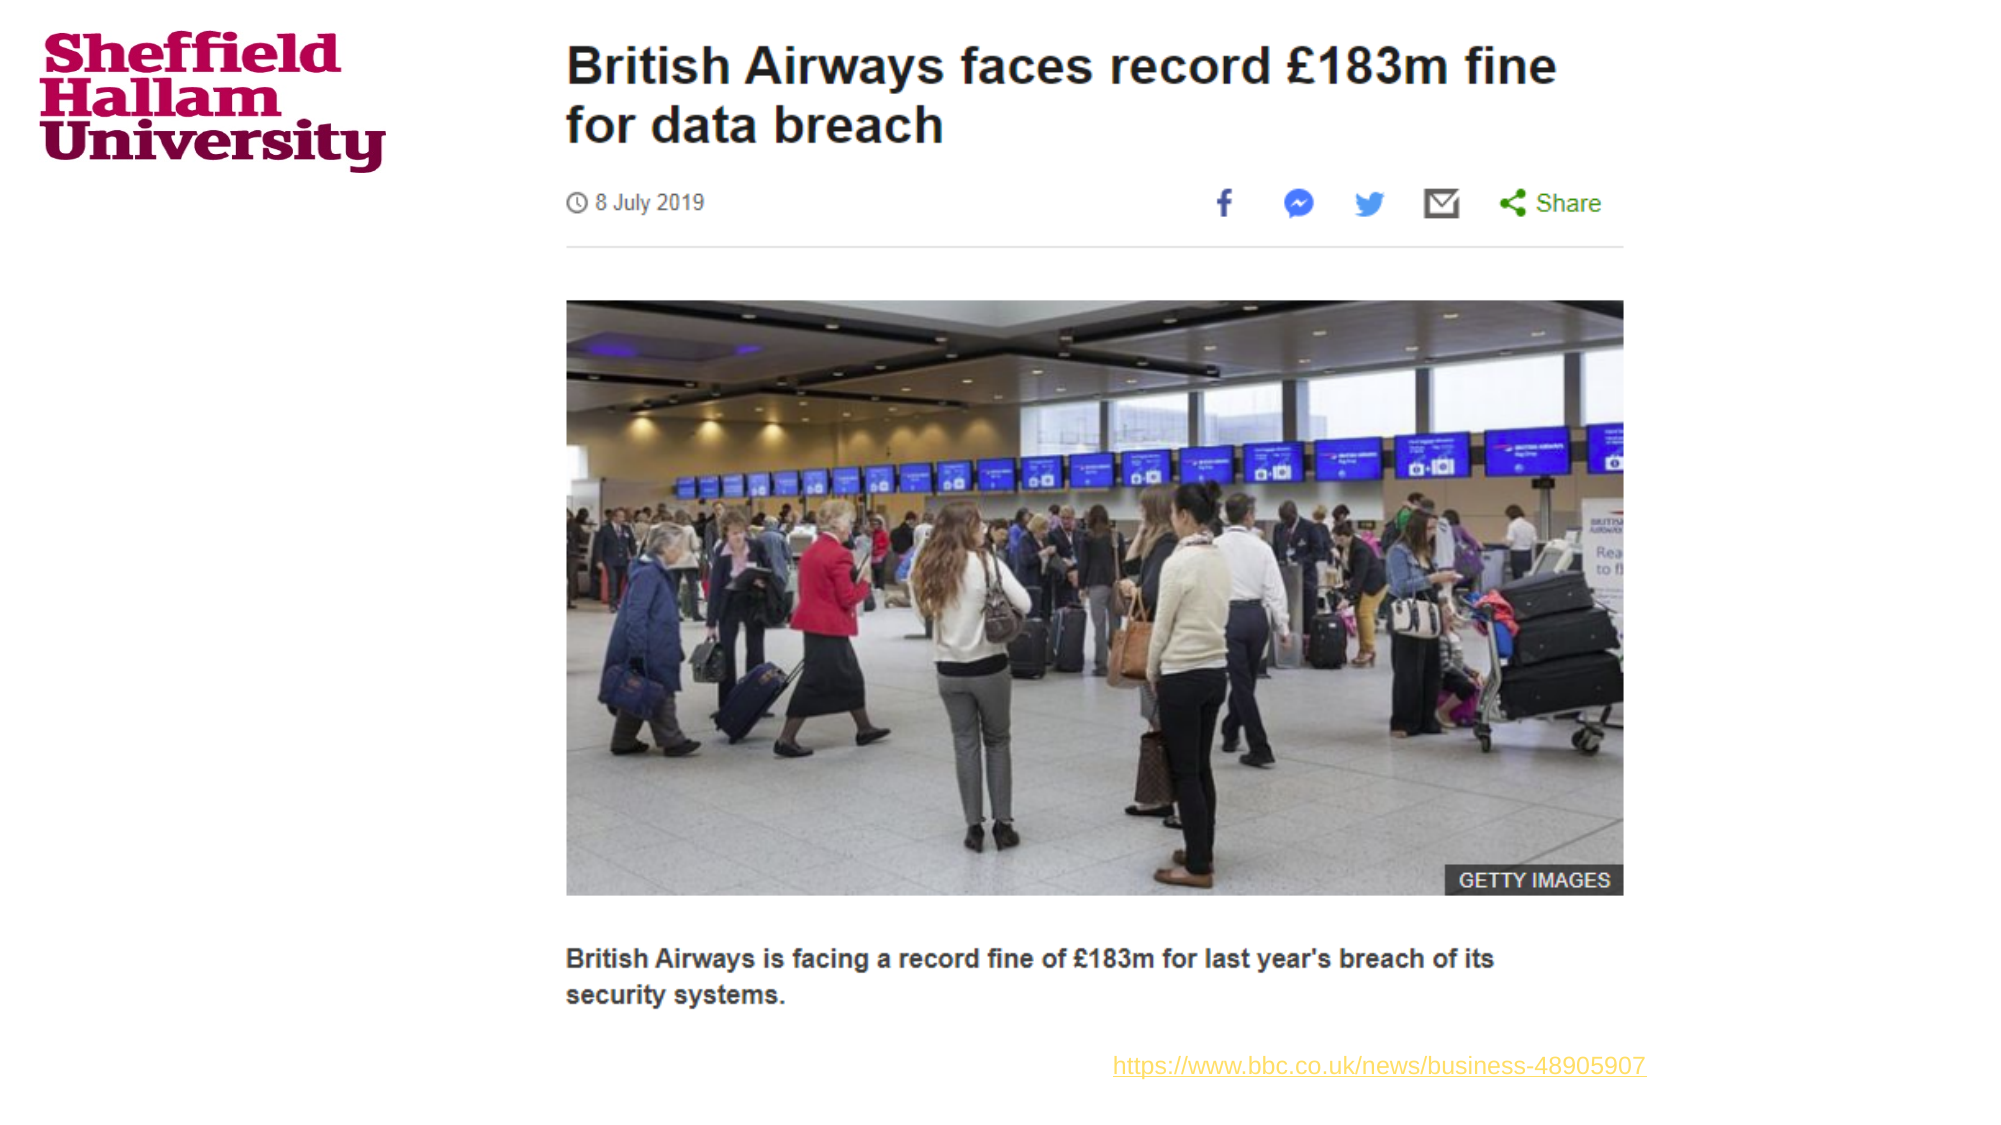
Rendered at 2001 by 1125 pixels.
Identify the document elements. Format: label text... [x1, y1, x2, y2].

text_box https://www.bbc.co.uk/news/business-48905907 [1097, 1042, 1703, 1088]
picture [39, 30, 386, 173]
picture [557, 30, 1637, 1019]
